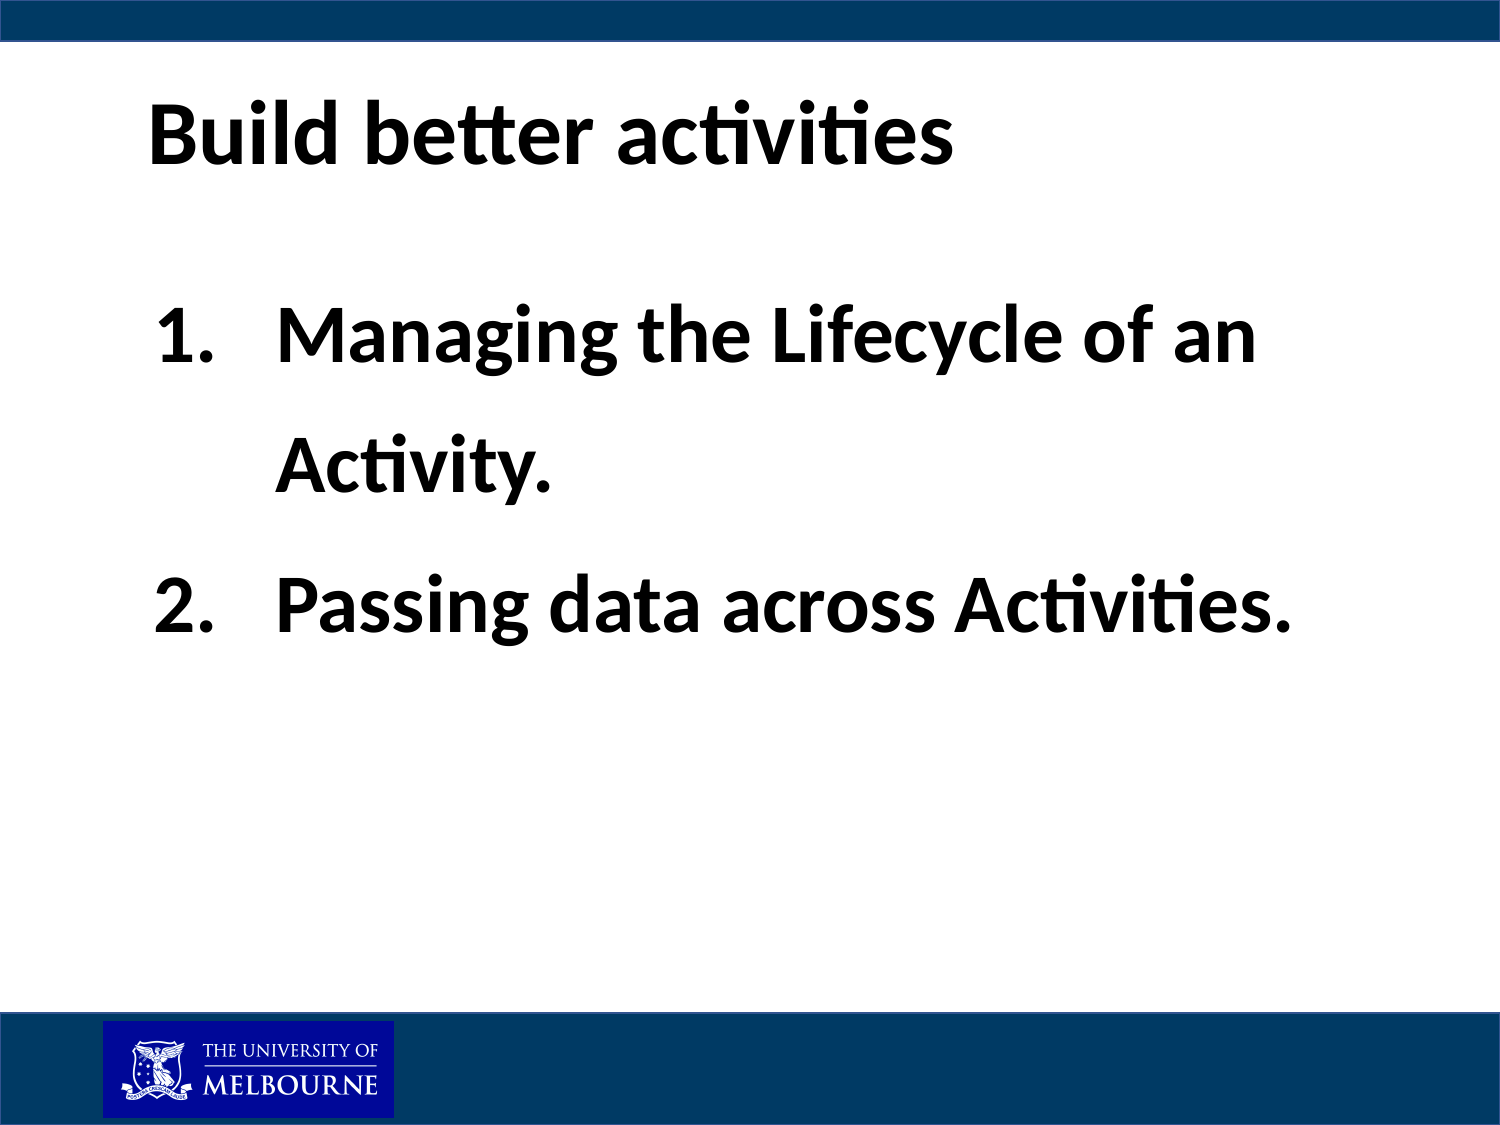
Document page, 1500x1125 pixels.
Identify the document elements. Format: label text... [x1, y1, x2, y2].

picture [103, 1043, 394, 1118]
text_box Build better activities [132, 65, 1460, 191]
text_box Managing the Lifecycle of an Activity. Passing data across Activities. [63, 242, 1437, 1043]
